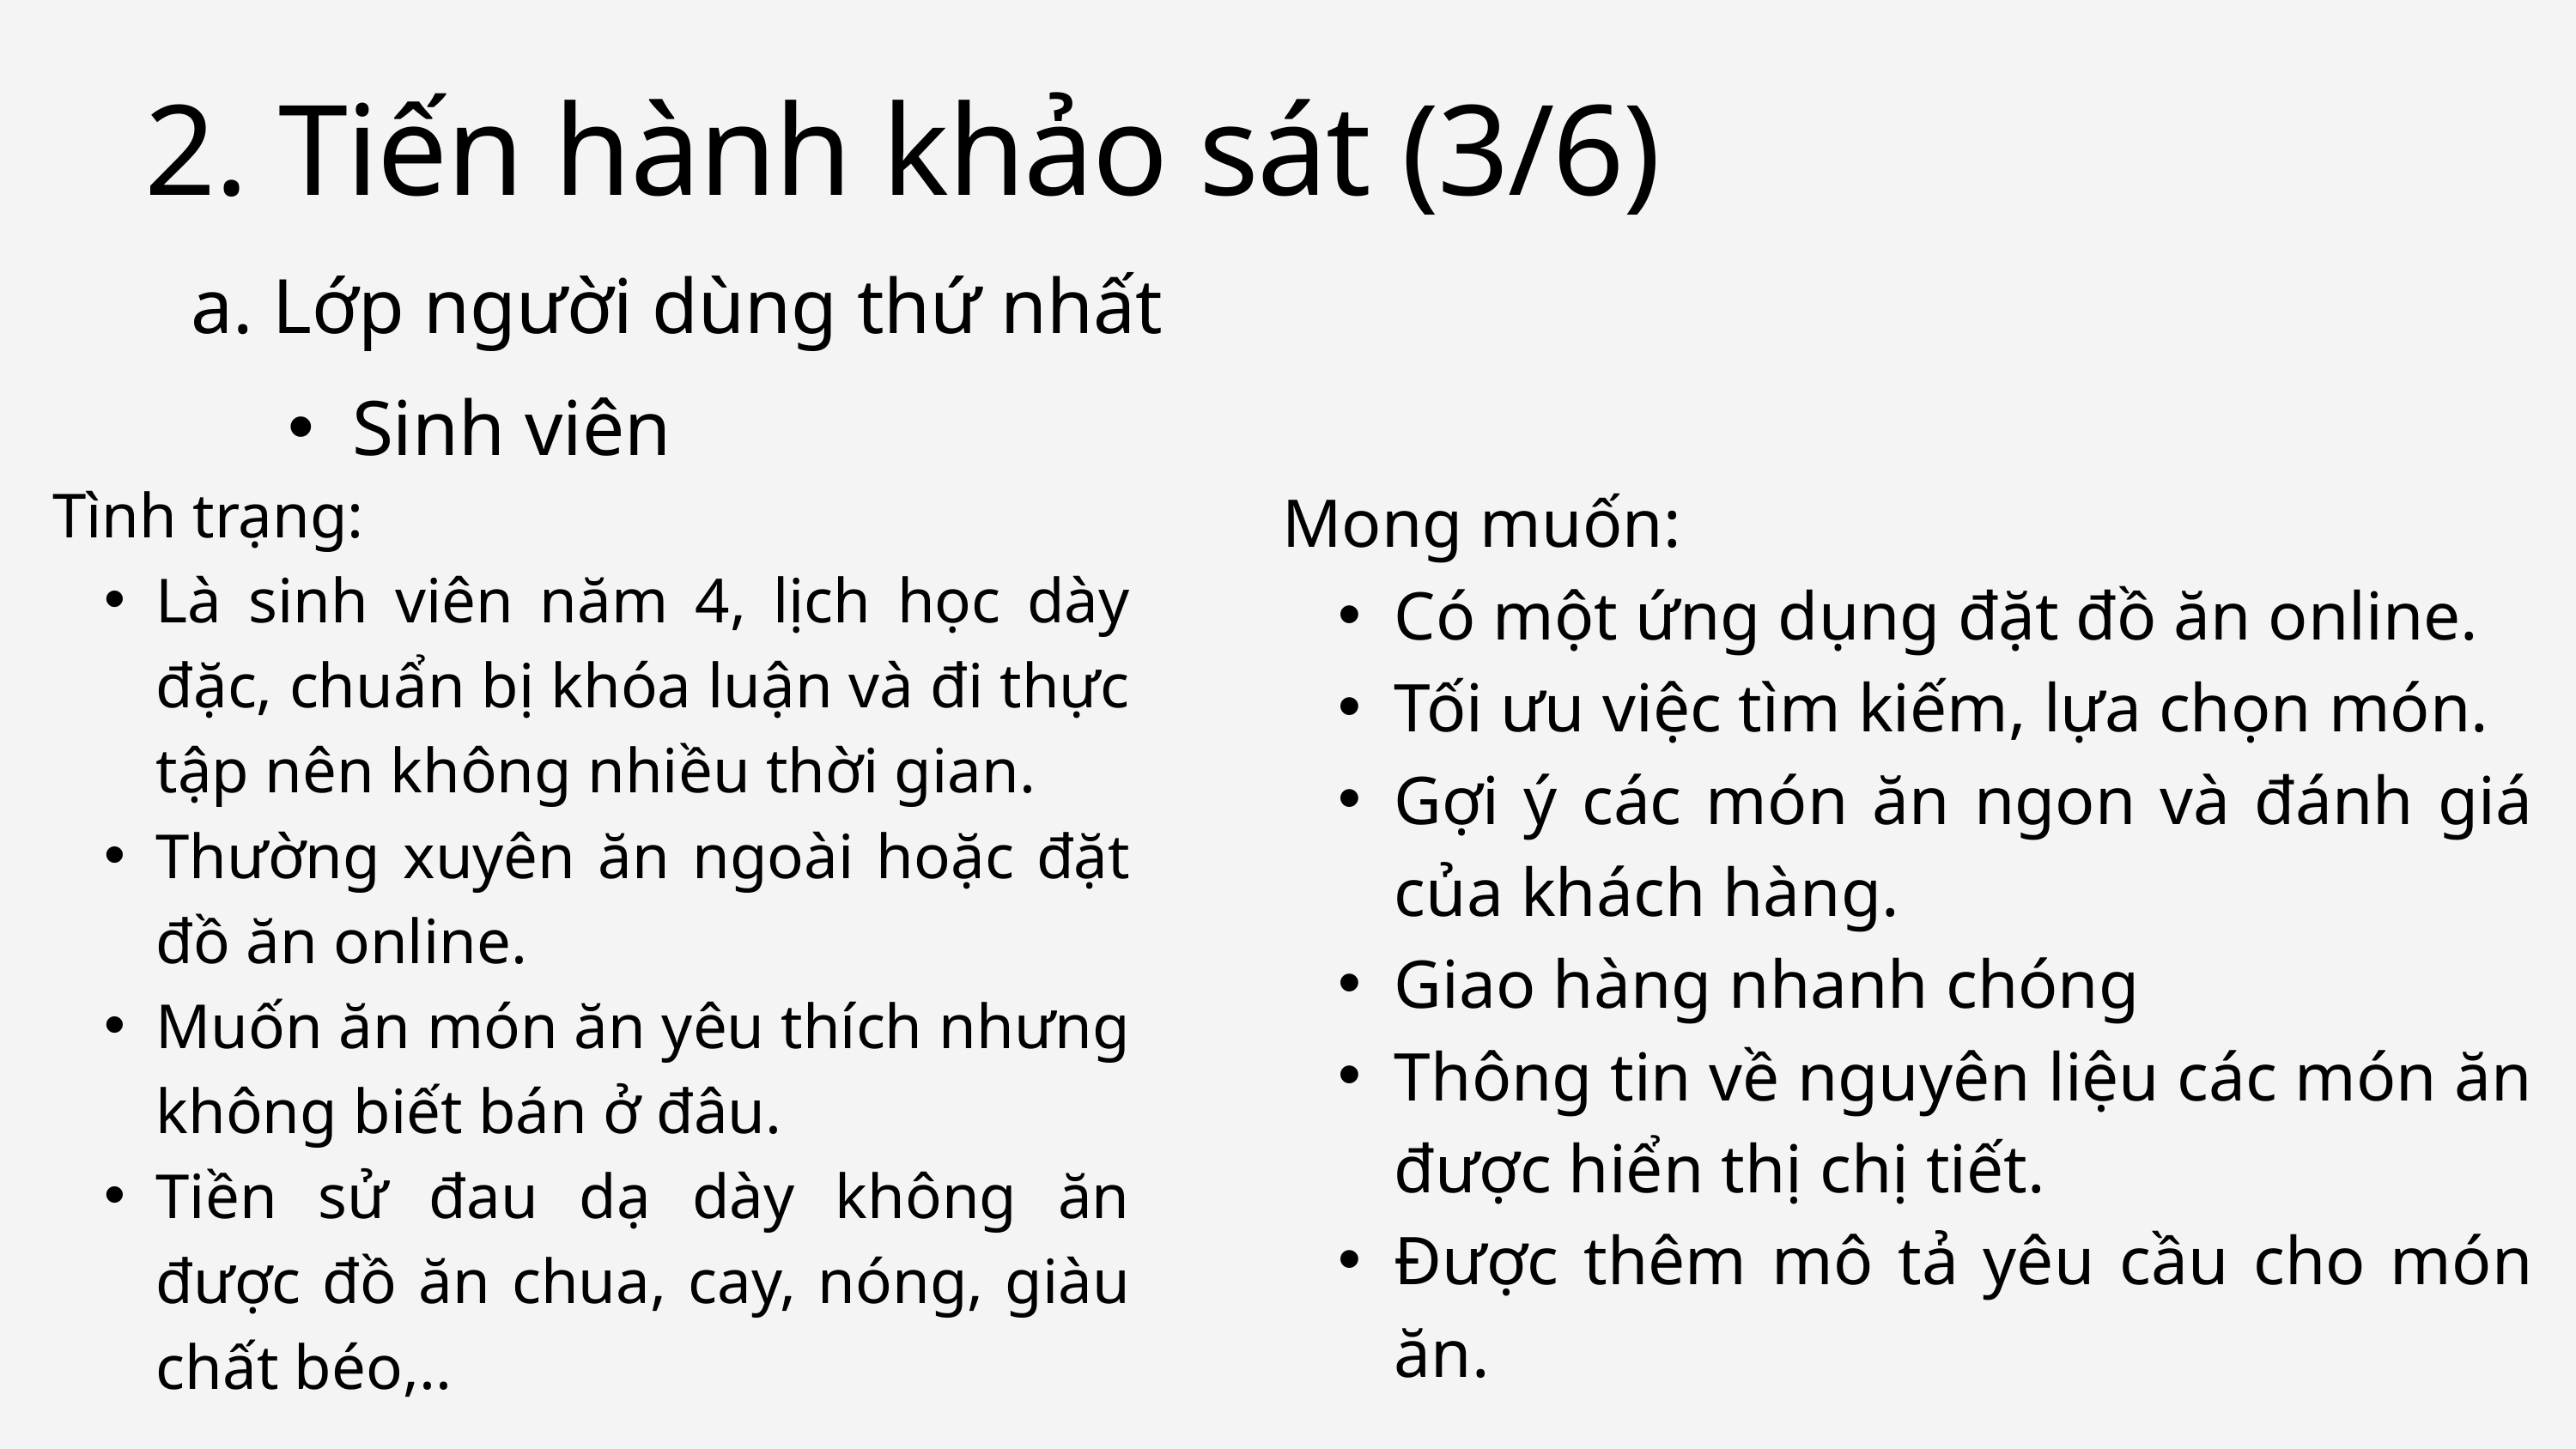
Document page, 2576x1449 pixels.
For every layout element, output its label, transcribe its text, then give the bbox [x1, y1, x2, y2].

text_box a. Lớp người dùng thứ nhất [182, 243, 1171, 349]
text_box 2. Tiến hành khảo sát (3/6) [144, 70, 1801, 221]
text_box Sinh viên [224, 365, 1984, 471]
text_box Mong muốn: Có một ứng dụng đặt đồ ăn online. Tối ưu việc tìm kiếm, lựa chọn món. Gợi ý các món ăn ngon và đánh giá của khách hàng. Giao hàng nhanh chóng Thông tin về nguyên liệu các món ăn được hiển thị chị tiết. Được thêm mô tả yêu cầu cho món ăn. [1282, 468, 2534, 1391]
text_box Tình trạng: Là sinh viên năm 4, lịch học dày đặc, chuẩn bị khóa luận và đi thực tập nên không nhiều thời gian. Thường xuyên ăn ngoài hoặc đặt đồ ăn online. Muốn ăn món ăn yêu thích nhưng không biết bán ở đâu. Tiền sử đau dạ dày không ăn được đồ ăn chua, cay, nóng, giàu chất béo,.. [52, 464, 1131, 1402]
